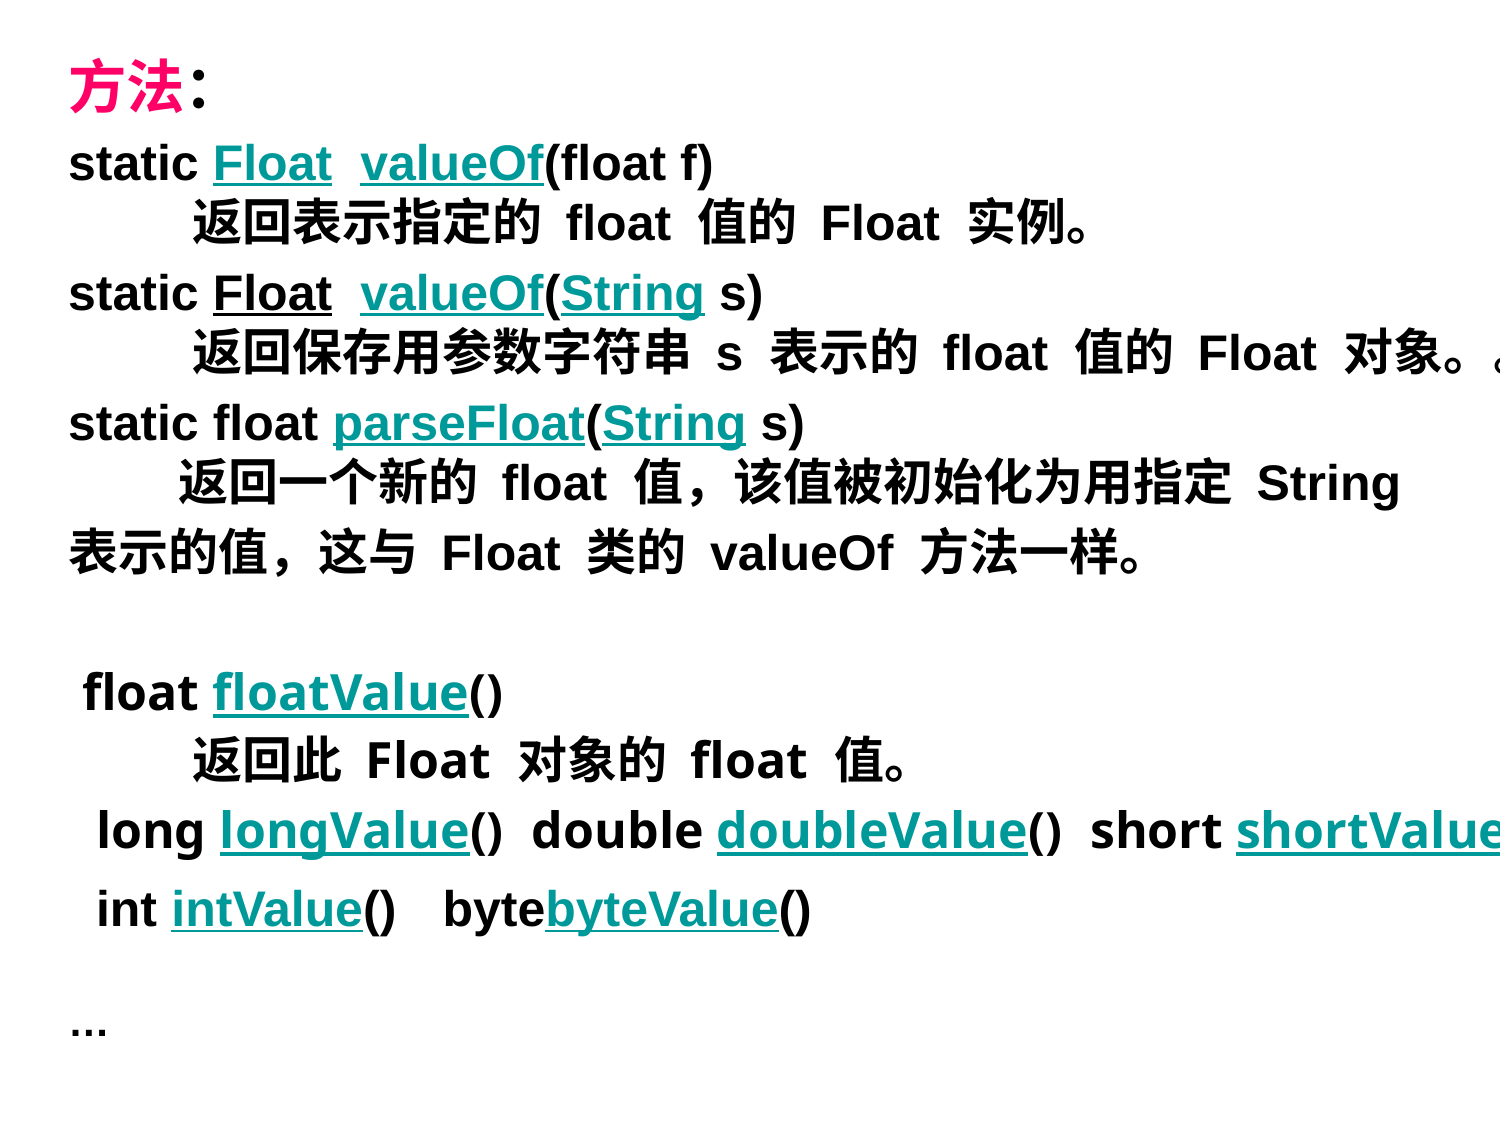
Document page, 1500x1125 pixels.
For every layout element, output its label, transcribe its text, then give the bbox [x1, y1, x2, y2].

list 方法： static Float valueOf(float f) 返回表示指定的 float 值的 Float 实例。 static Float valueOf(String s) 返回保存用参数字符串 s 表示的 float 值的 Float 对象。。 static float parseFloat(String s) 返回一个新的 float 值，该值被初始化为用指定 String 表示的值，这与 Float 类的 valueOf 方法一样。 float floatValue() 返回此 Float 对象的 float 值。 long longValue() double doubleValue() short shortValue() int intValue() bytebyteValue() … [53, 42, 1500, 1059]
